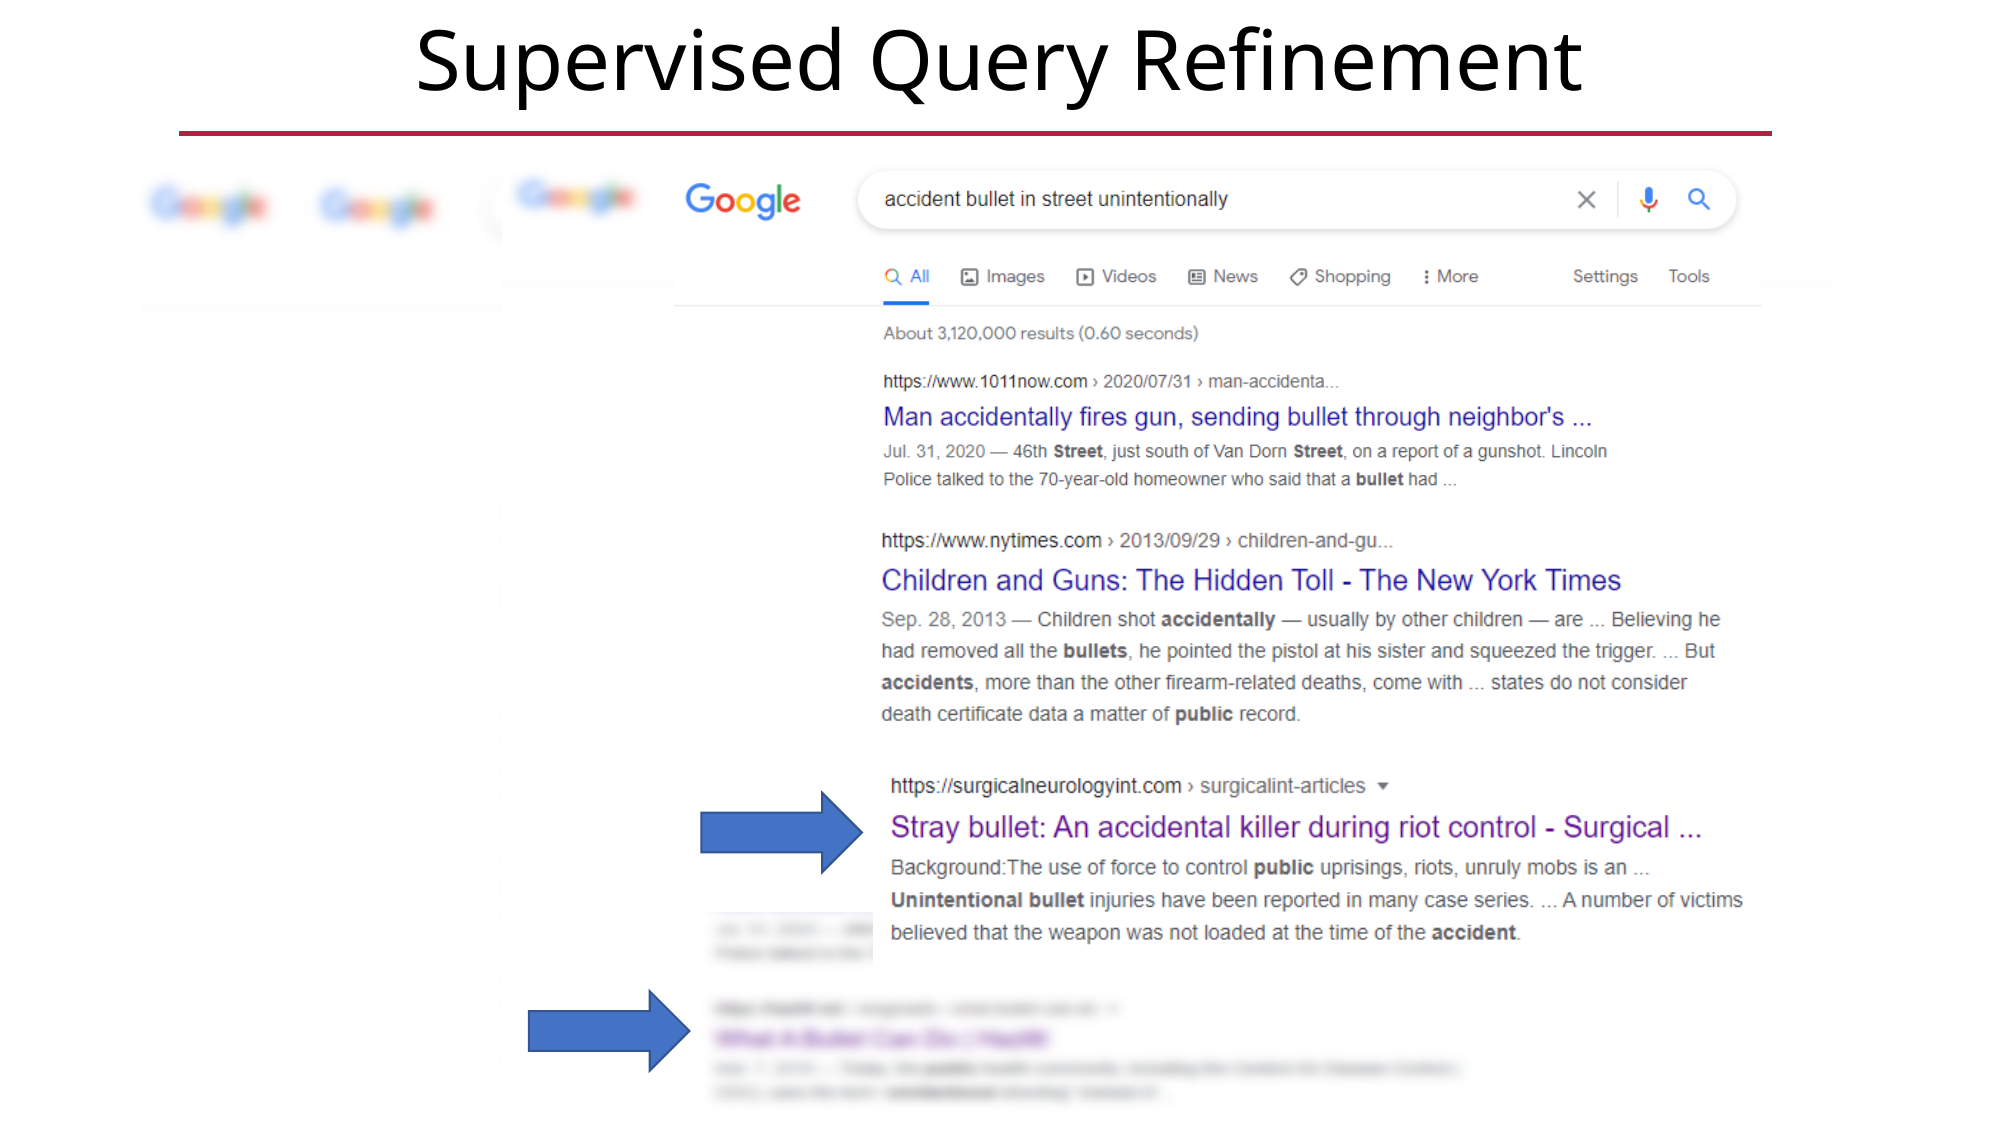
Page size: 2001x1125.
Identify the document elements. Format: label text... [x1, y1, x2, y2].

text_box Supervised Query Refinement [0, 0, 2000, 115]
picture [139, 149, 1888, 1125]
